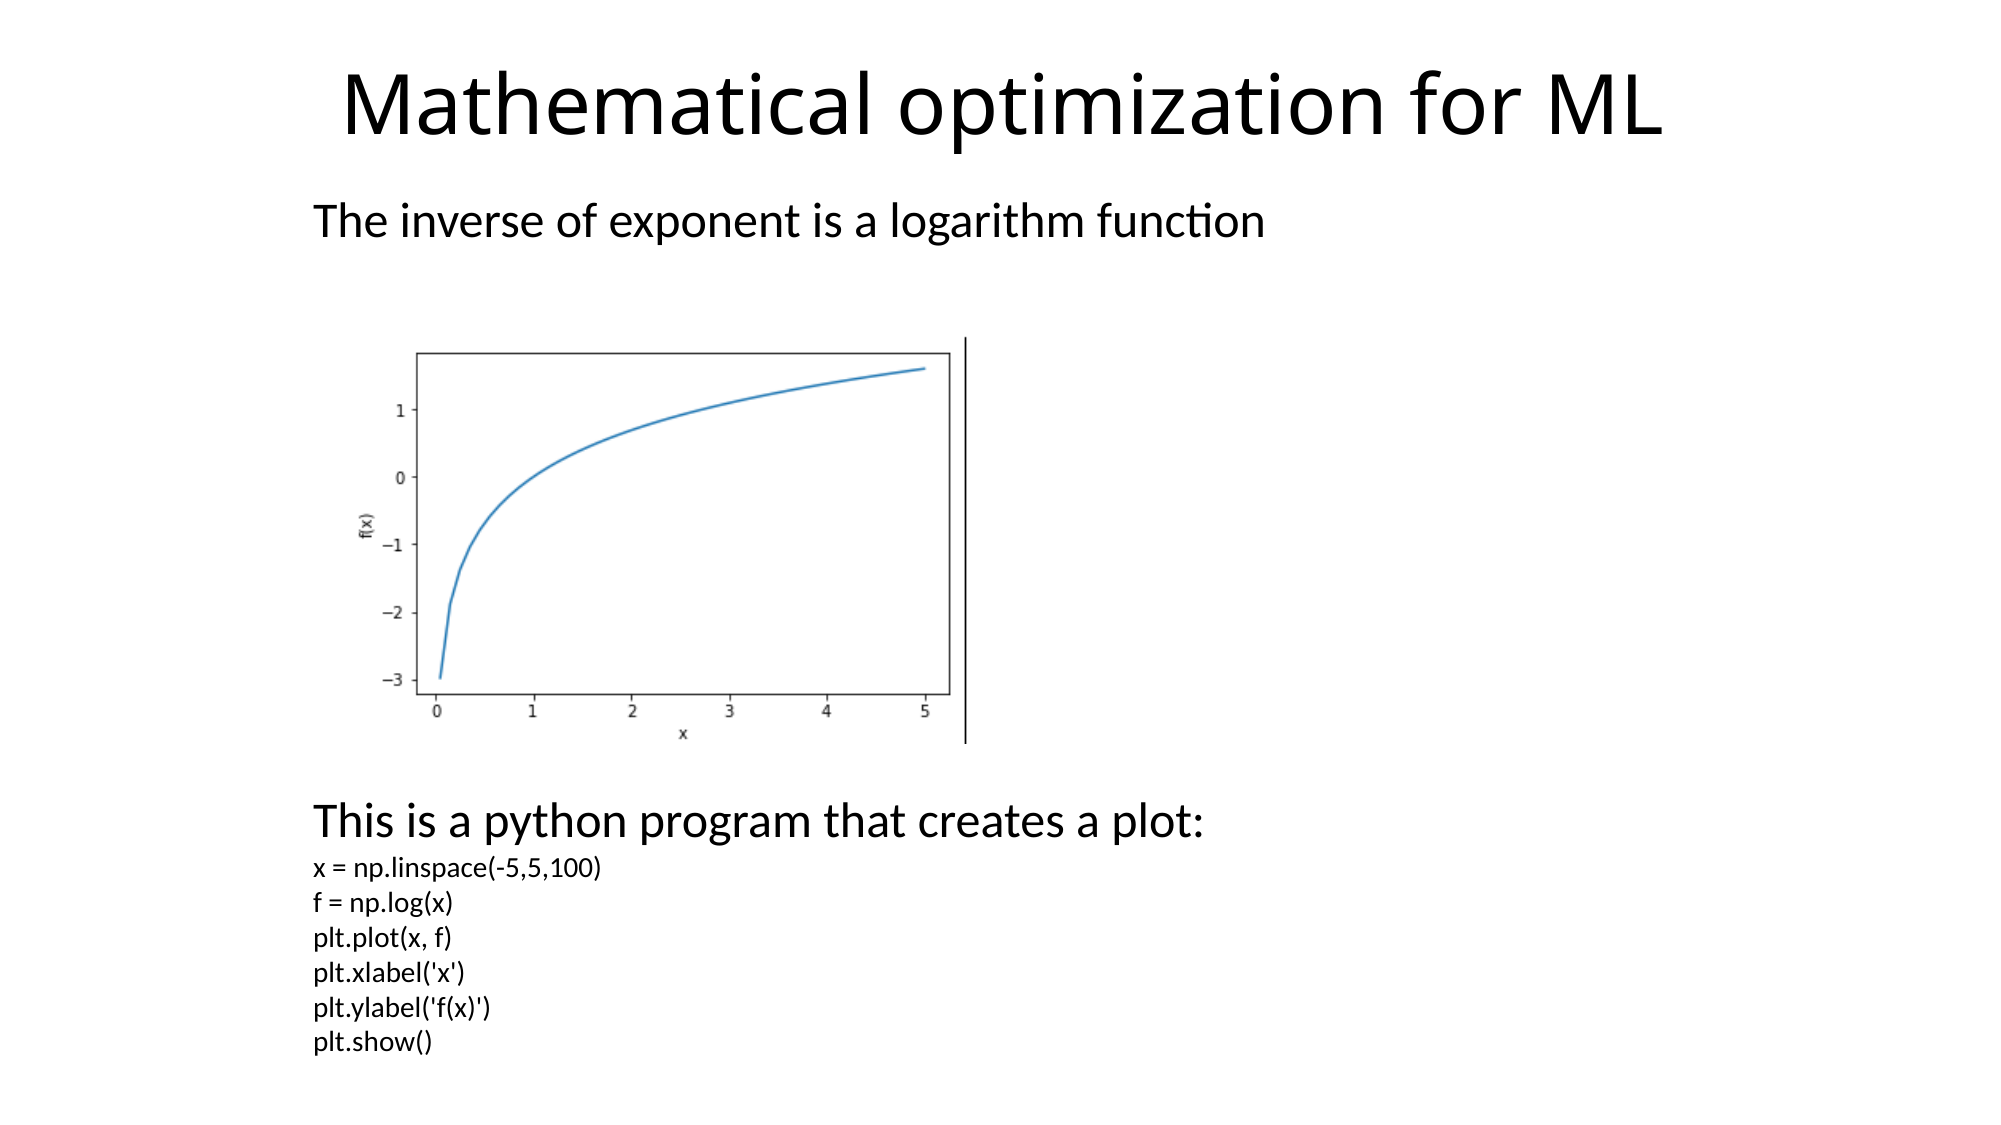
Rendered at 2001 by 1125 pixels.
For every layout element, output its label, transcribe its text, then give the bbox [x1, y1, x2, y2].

text_box Mathematical optimization for ML [325, 44, 1680, 159]
text_box The inverse of exponent is a logarithm function This is a python program that creates a plot: x = np.linspace(-5,5,100) f = np.log(x) plt.plot(x, f) plt.xlabel('x') plt.ylabel('f(x)') plt.show() [298, 180, 1631, 1125]
picture [355, 317, 1000, 744]
